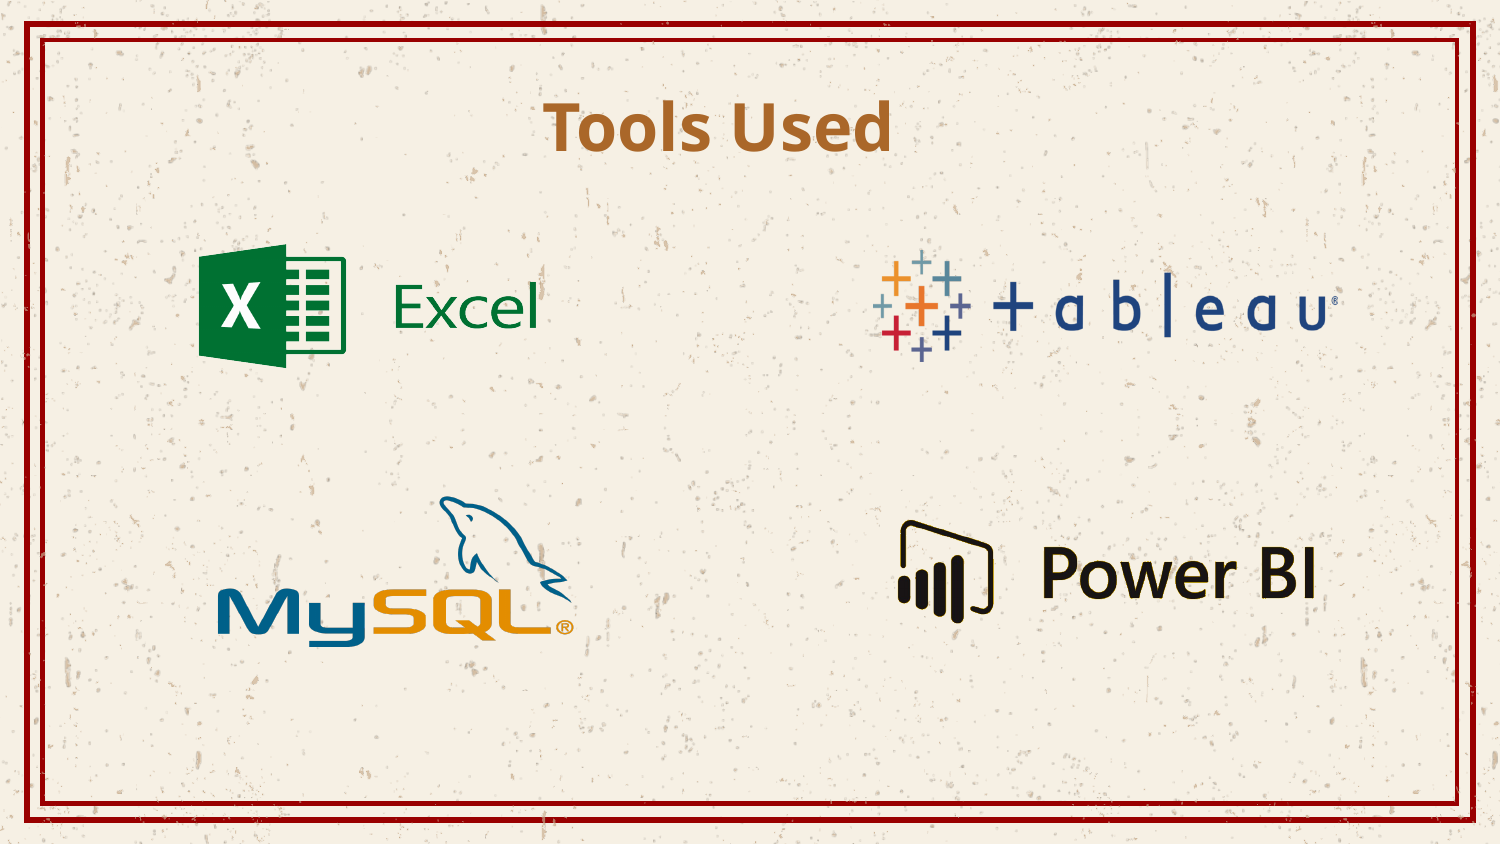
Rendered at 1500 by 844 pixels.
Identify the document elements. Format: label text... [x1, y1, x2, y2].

title Tools Used [354, 64, 1084, 185]
picture [1, 1, 1500, 844]
